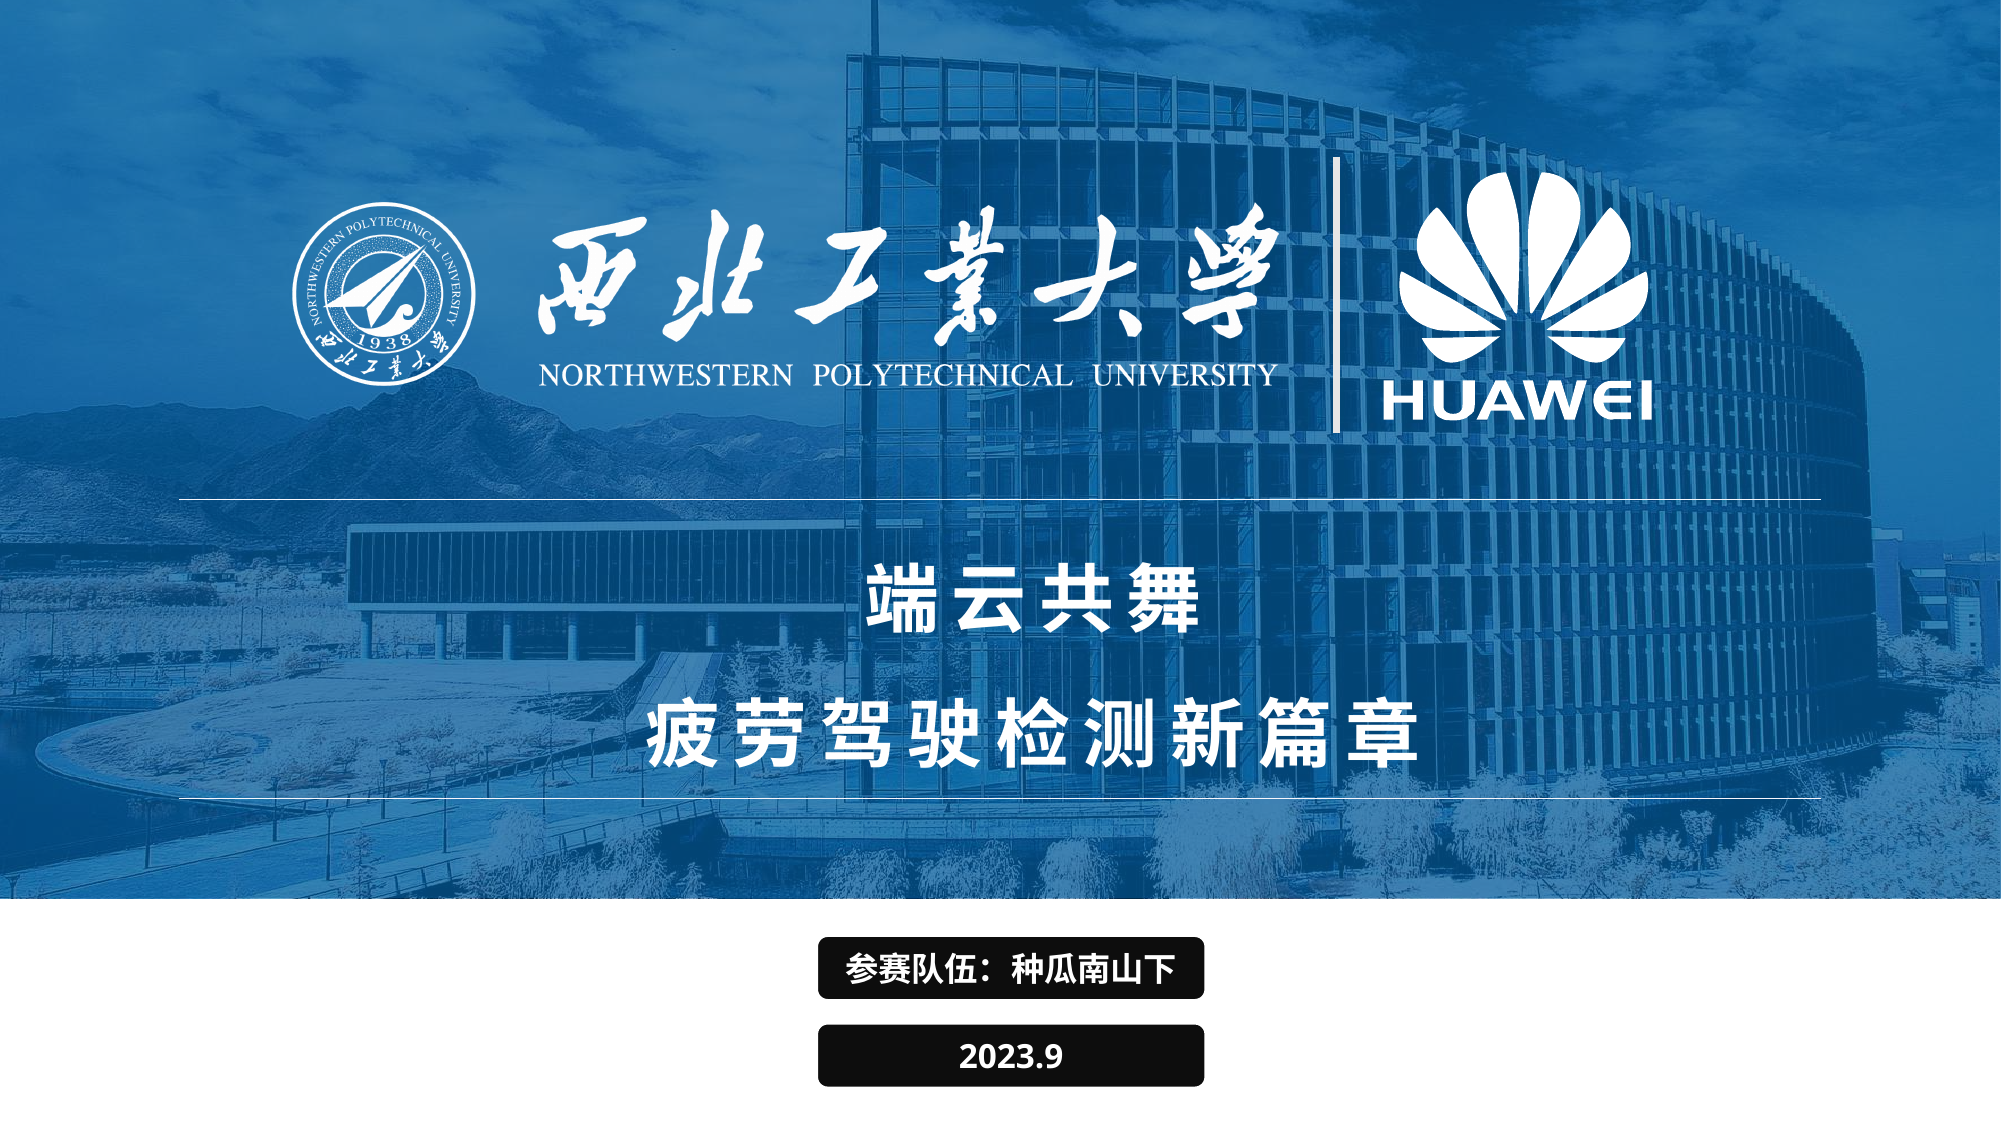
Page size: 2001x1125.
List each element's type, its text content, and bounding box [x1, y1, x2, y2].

text_box [1593, 380, 1631, 420]
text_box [179, 498, 1821, 799]
text_box [1433, 380, 1475, 421]
text_box [1476, 380, 1526, 420]
picture [292, 202, 1279, 386]
text_box [1527, 172, 1581, 314]
text_box [1641, 380, 1652, 420]
text_box [1522, 380, 1587, 420]
text_box [1416, 207, 1507, 321]
text_box [1399, 271, 1501, 331]
text_box [1546, 271, 1649, 331]
text_box 参赛队伍：种瓜南山下 [815, 934, 1207, 1002]
text_box 2023.9 [815, 1022, 1207, 1089]
text_box [1383, 380, 1423, 420]
text_box [1421, 336, 1500, 363]
text_box [1466, 172, 1520, 314]
text_box [1540, 207, 1631, 321]
text_box [1547, 336, 1626, 363]
